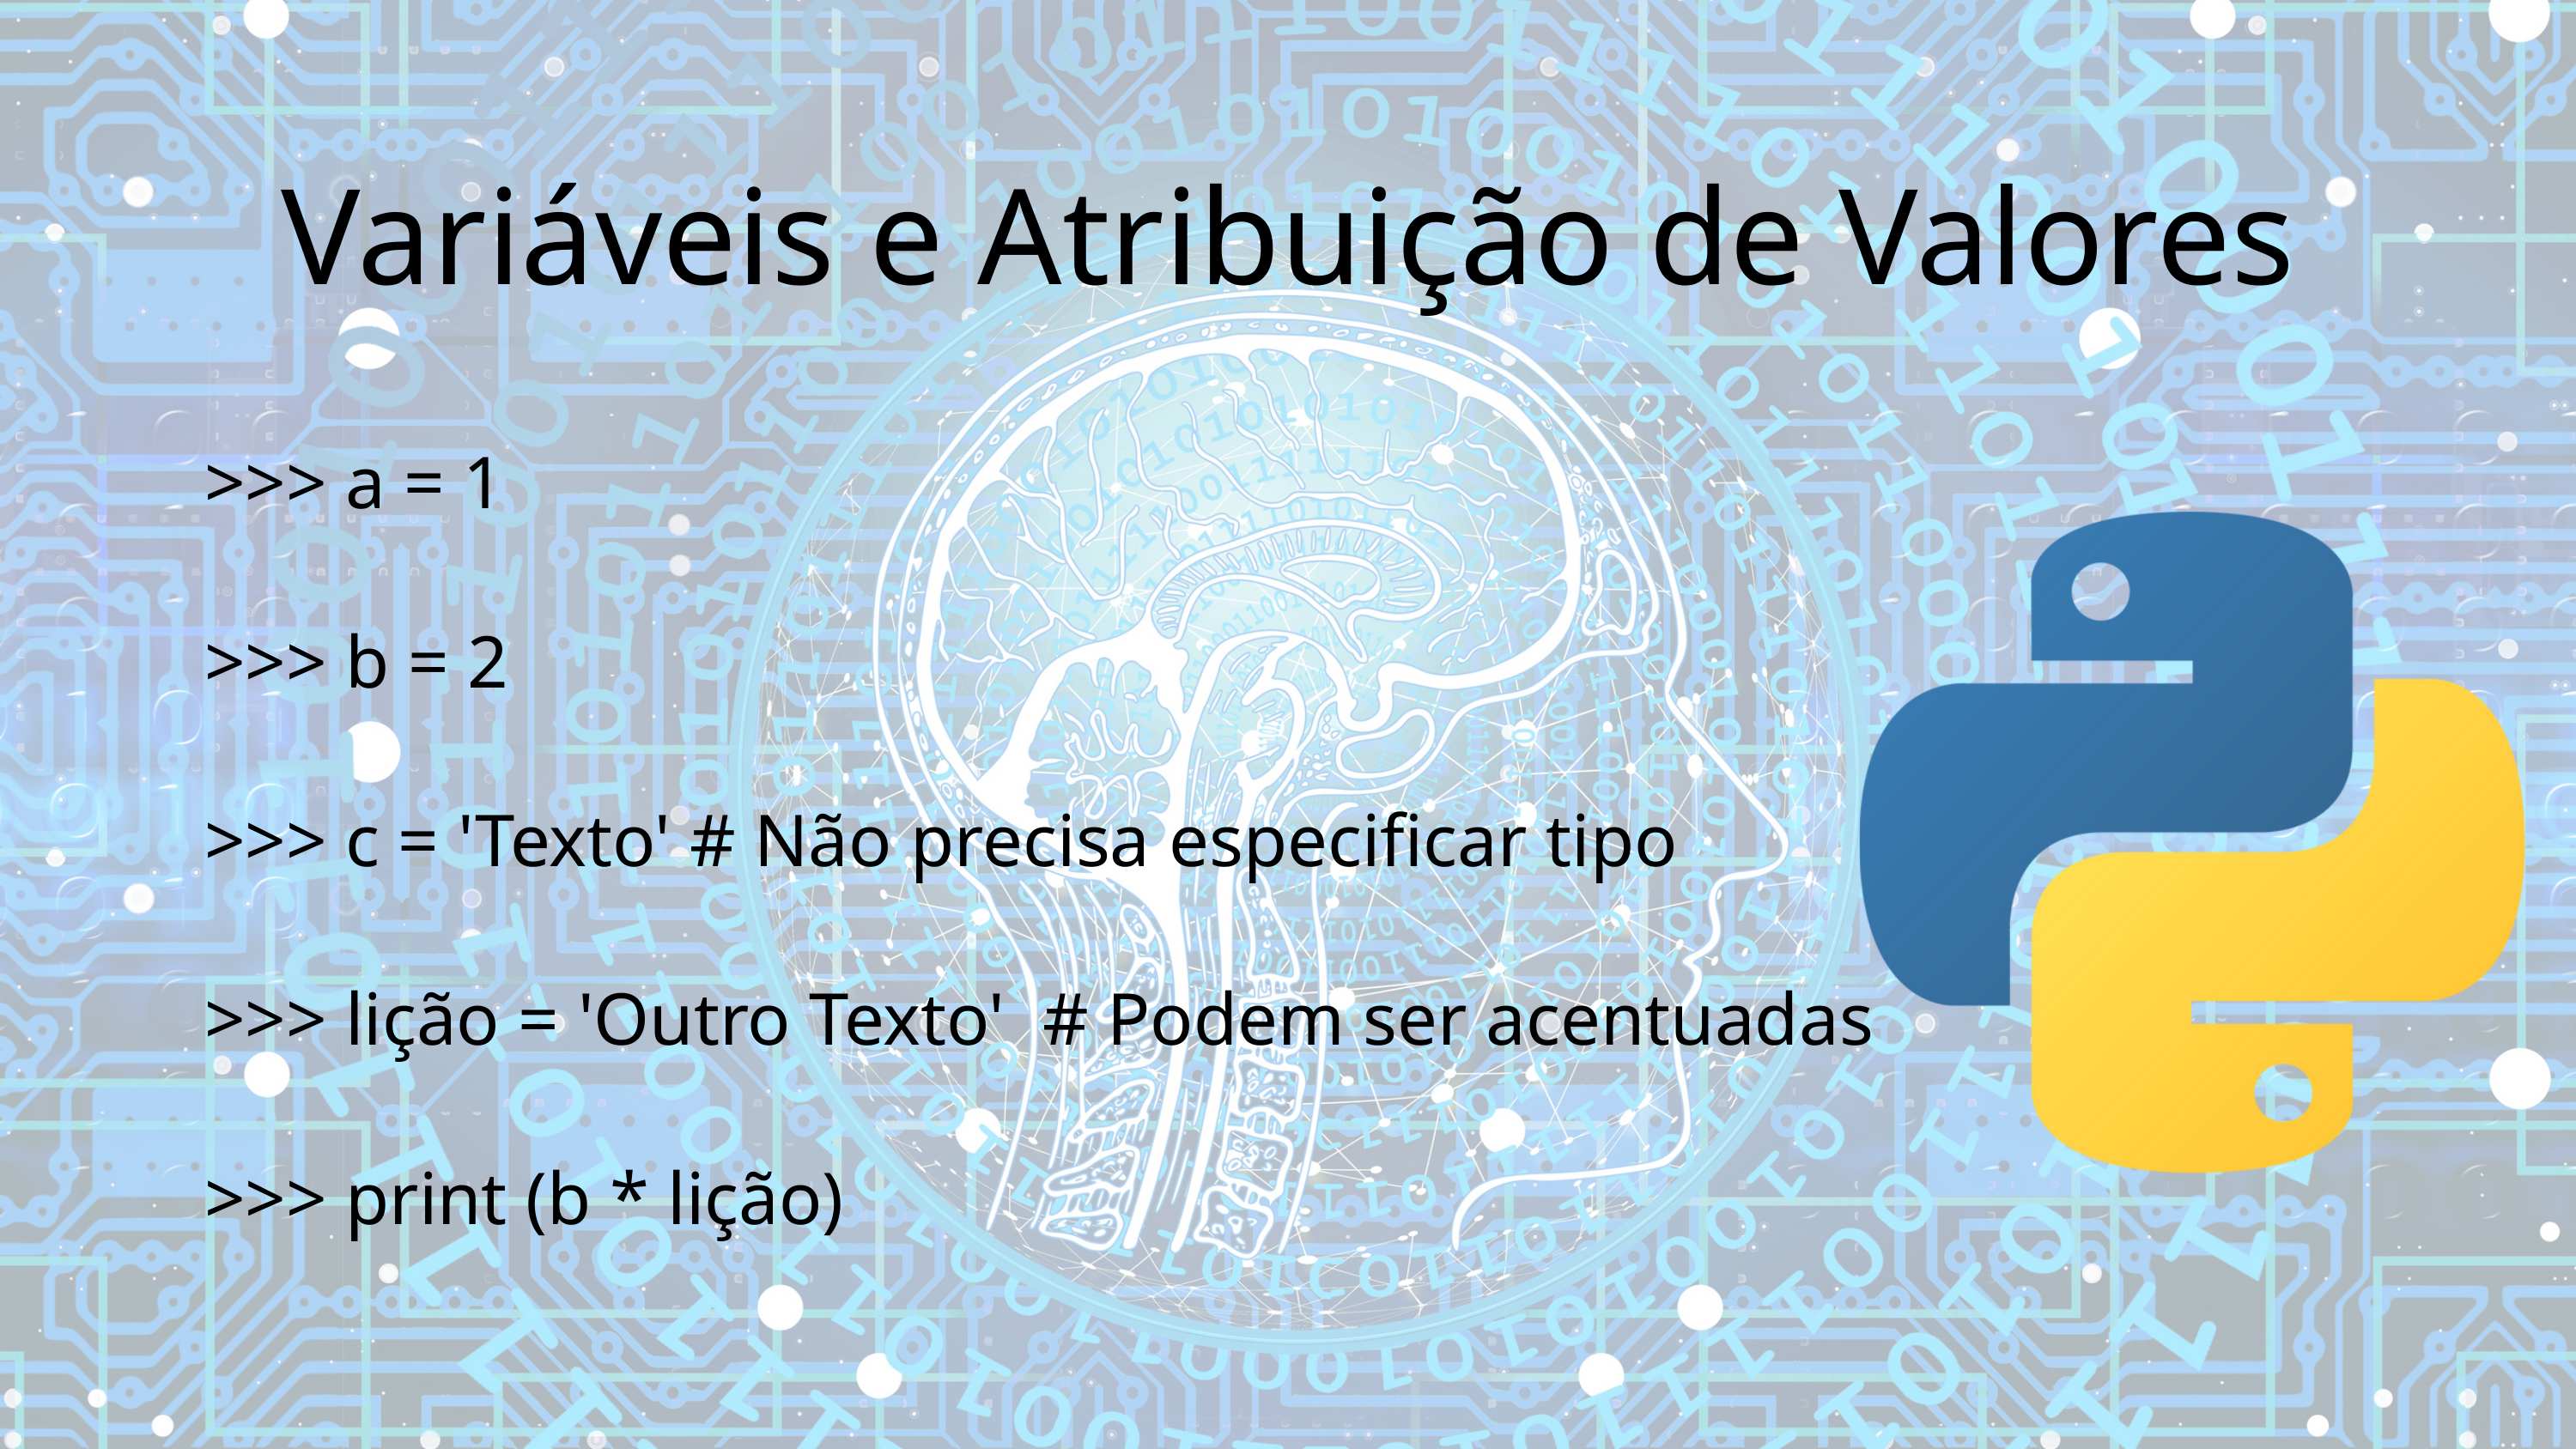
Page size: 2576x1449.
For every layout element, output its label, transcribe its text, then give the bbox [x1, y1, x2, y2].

text_box >>> a = 1 >>> b = 2 >>> c = 'Texto' # Não precisa especificar tipo >>> lição = 'Outro Texto' # Podem ser acentuadas >>> print (b * lição) [204, 344, 2438, 1239]
text_box [2438, 512, 2526, 1175]
text_box Variáveis e Atribuição de Valores [204, 125, 2372, 312]
text_box [0, 0, 2576, 1449]
